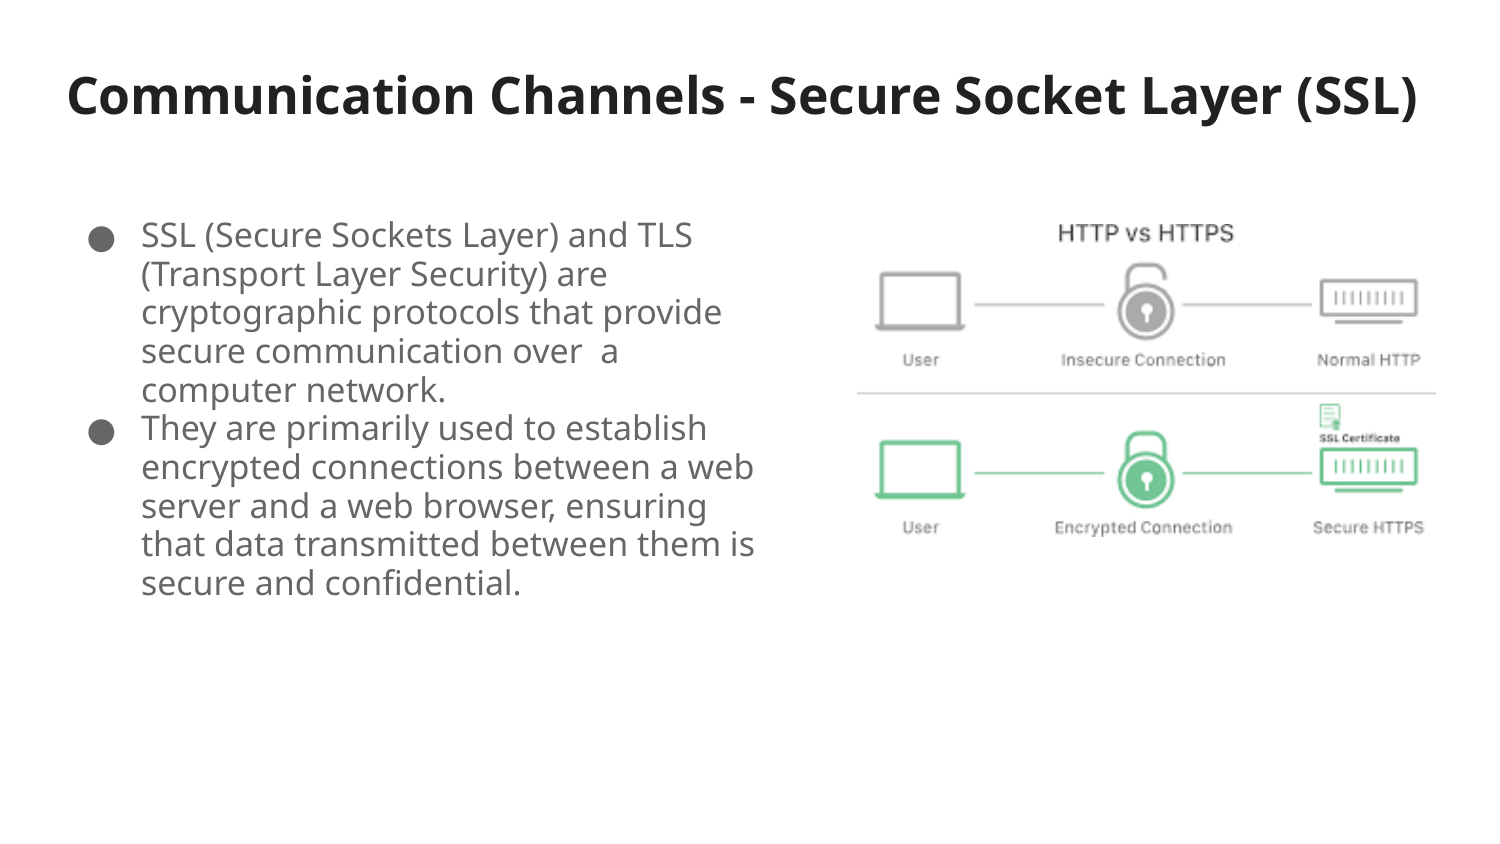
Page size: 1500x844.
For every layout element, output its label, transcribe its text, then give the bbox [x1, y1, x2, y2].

picture [857, 224, 1436, 538]
title Communication Channels - Secure Socket Layer (SSL) [51, 48, 1449, 180]
list SSL (Secure Sockets Layer) and TLS (Transport Layer Security) are cryptographic protocols that provide secure communication over a computer network. They are primarily used to establish encrypted connections between a web server and a web browser, ensuring that data transmitted between them is secure and confidential. [51, 201, 781, 750]
